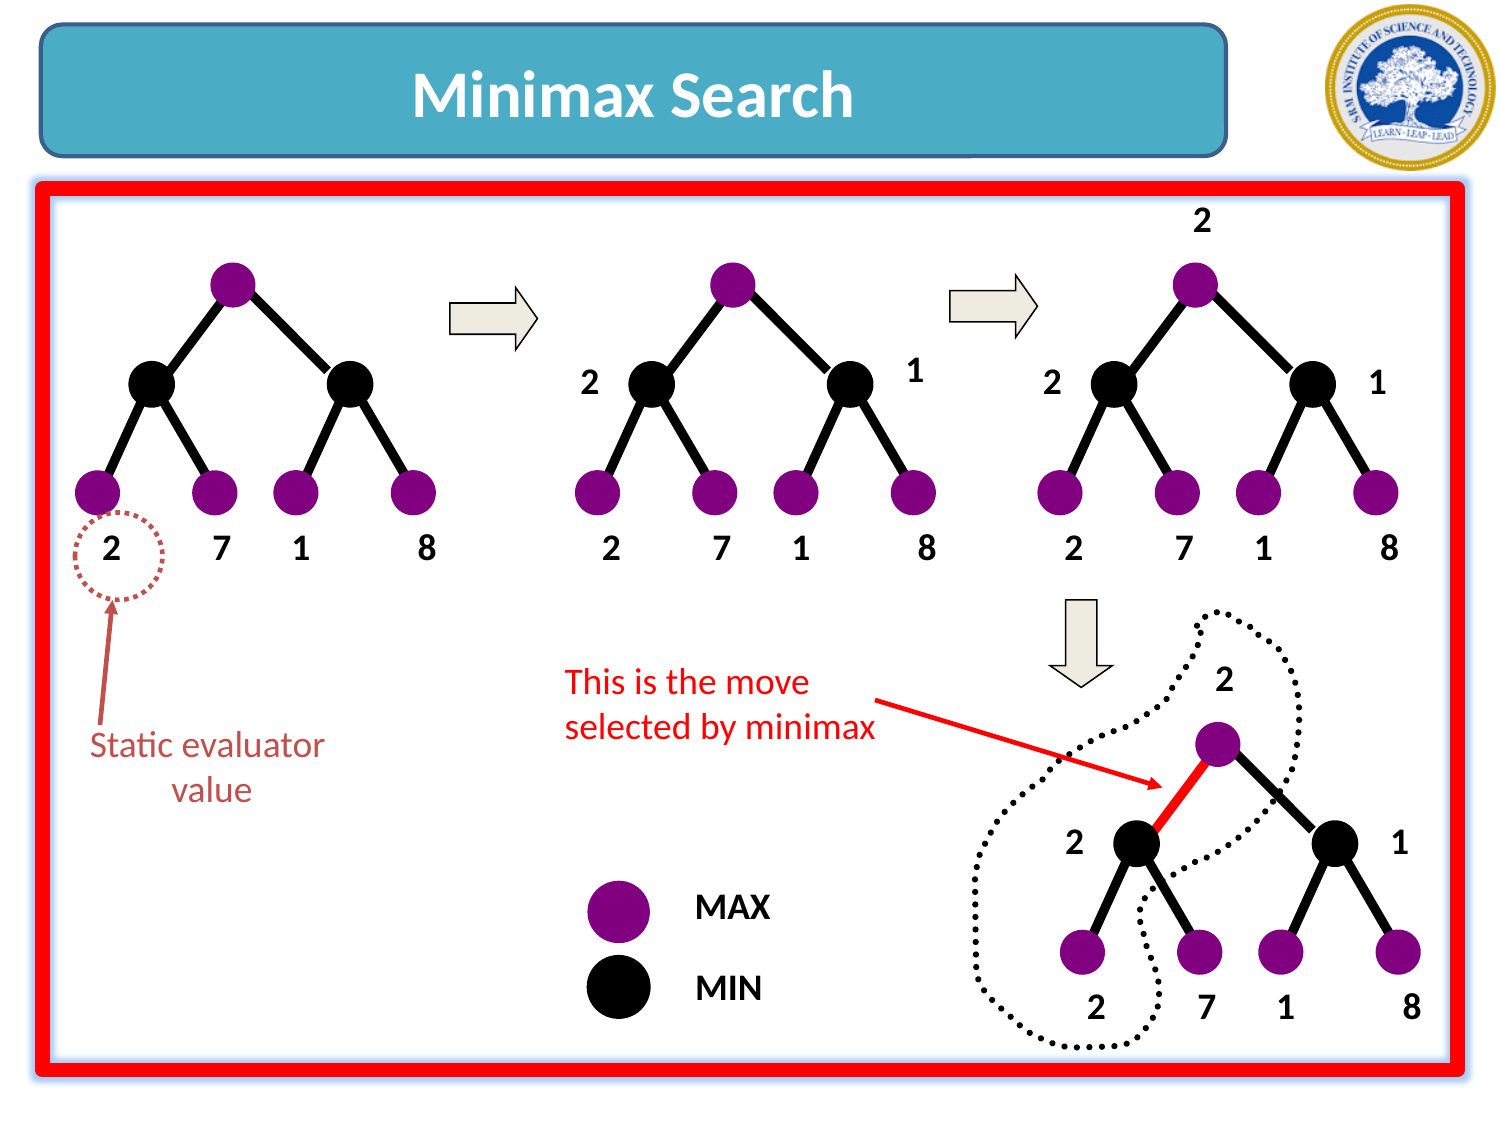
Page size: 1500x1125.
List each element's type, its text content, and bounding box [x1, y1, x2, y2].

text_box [587, 874, 810, 1031]
picture [1324, 3, 1496, 171]
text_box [1024, 187, 1418, 591]
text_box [974, 610, 1441, 1051]
text_box [99, 24, 1323, 178]
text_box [562, 262, 956, 591]
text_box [74, 262, 456, 591]
text_box Minimax Search [38, 22, 1229, 159]
text_box [40, 187, 1459, 1072]
